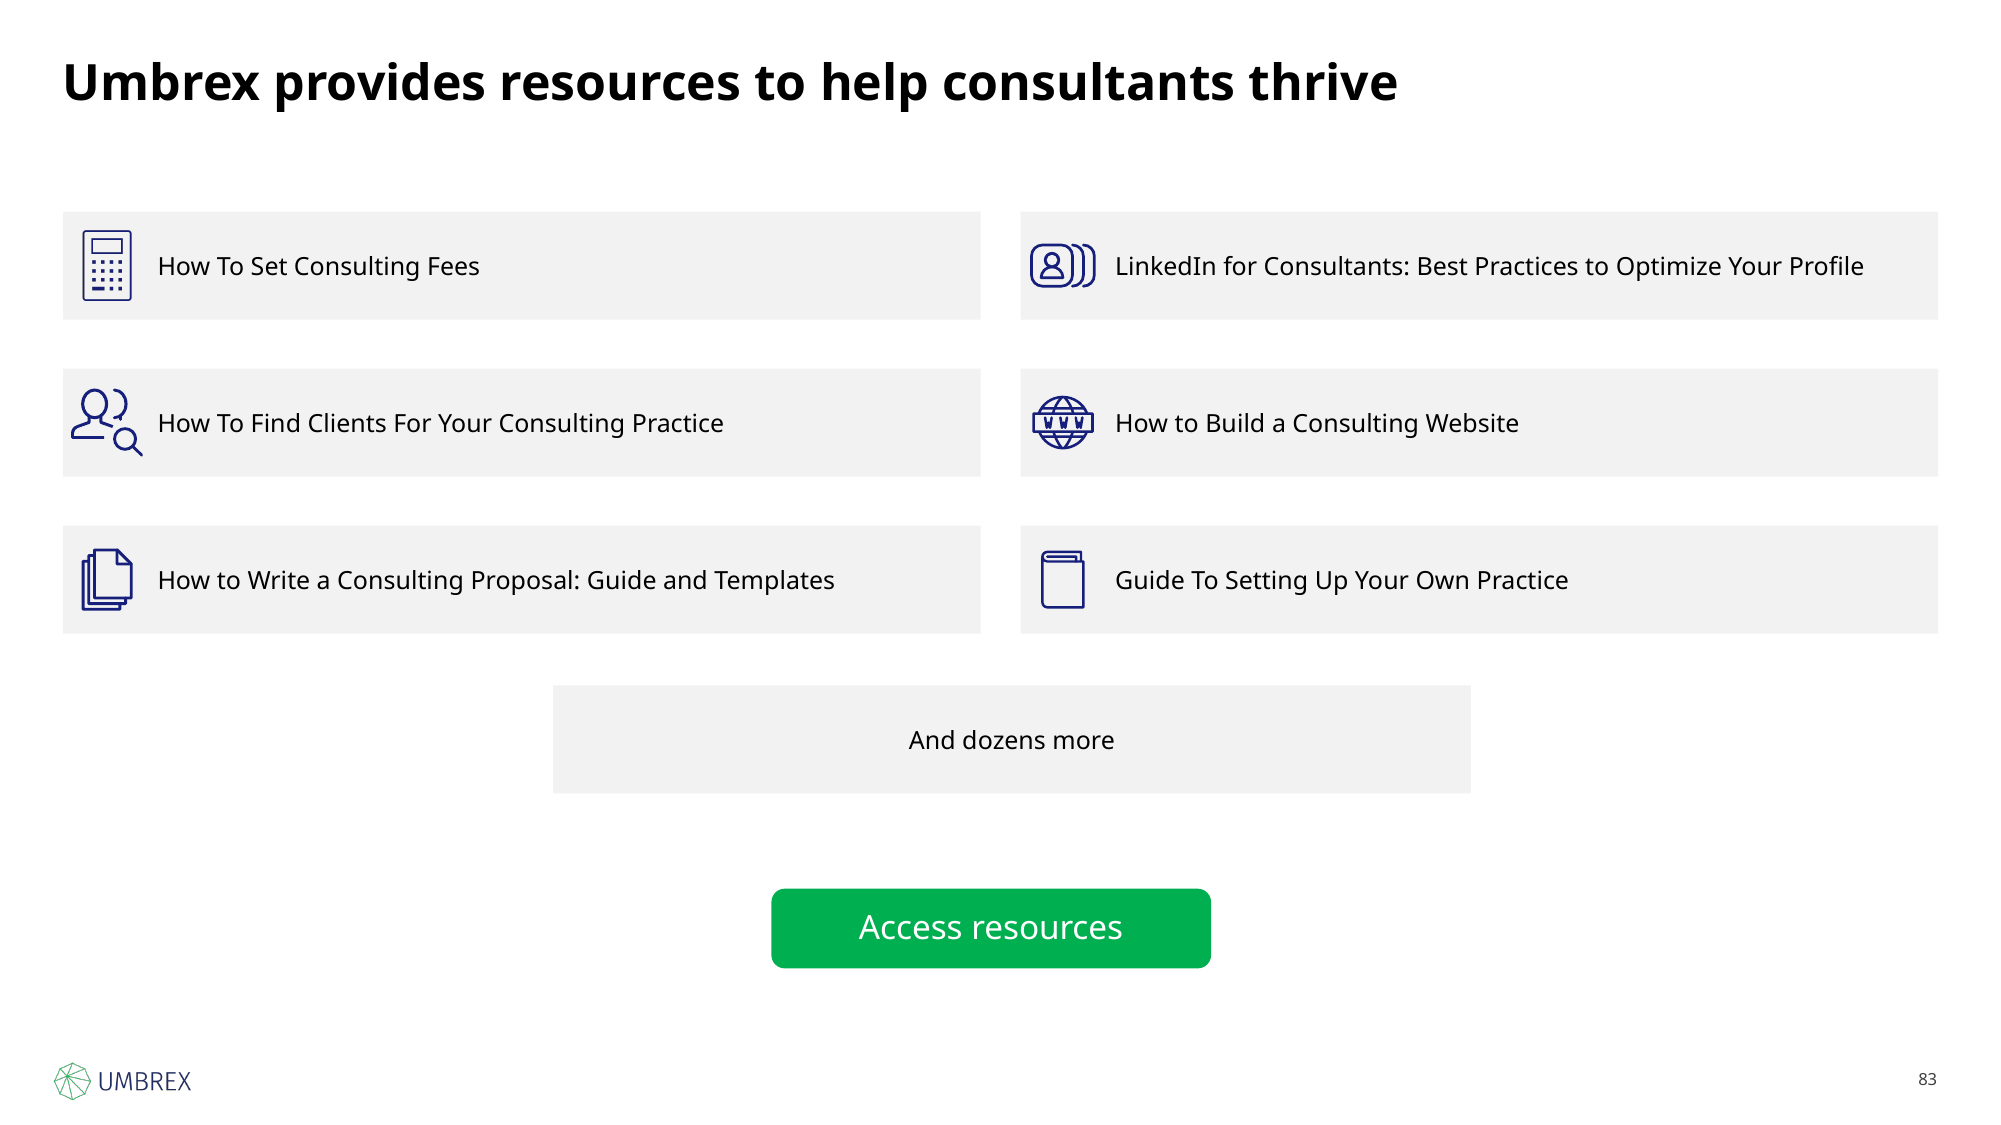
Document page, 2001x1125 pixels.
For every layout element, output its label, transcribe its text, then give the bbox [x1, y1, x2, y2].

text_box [1041, 550, 1085, 609]
text_box How to Build a Consulting Website [1020, 368, 1939, 477]
text_box Access resources [770, 887, 1213, 970]
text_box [1032, 395, 1094, 450]
text_box [19, 1049, 324, 1117]
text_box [70, 388, 144, 457]
picture [65, 223, 149, 308]
text_box Guide To Setting Up Your Own Practice [1020, 525, 1939, 634]
picture [52, 1061, 204, 1103]
title Umbrex provides resources to help consultants thrive [63, 62, 1937, 143]
text_box How To Set Consulting Fees [63, 211, 981, 320]
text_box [1030, 243, 1096, 288]
text_box How To Find Clients For Your Consulting Practice [63, 368, 981, 477]
text_box How to Write a Consulting Proposal: Guide and Templates [63, 525, 981, 634]
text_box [81, 548, 133, 611]
text_box And dozens more [553, 685, 1471, 794]
text_box LinkedIn for Consultants: Best Practices to Optimize Your Profile [1020, 211, 1939, 320]
